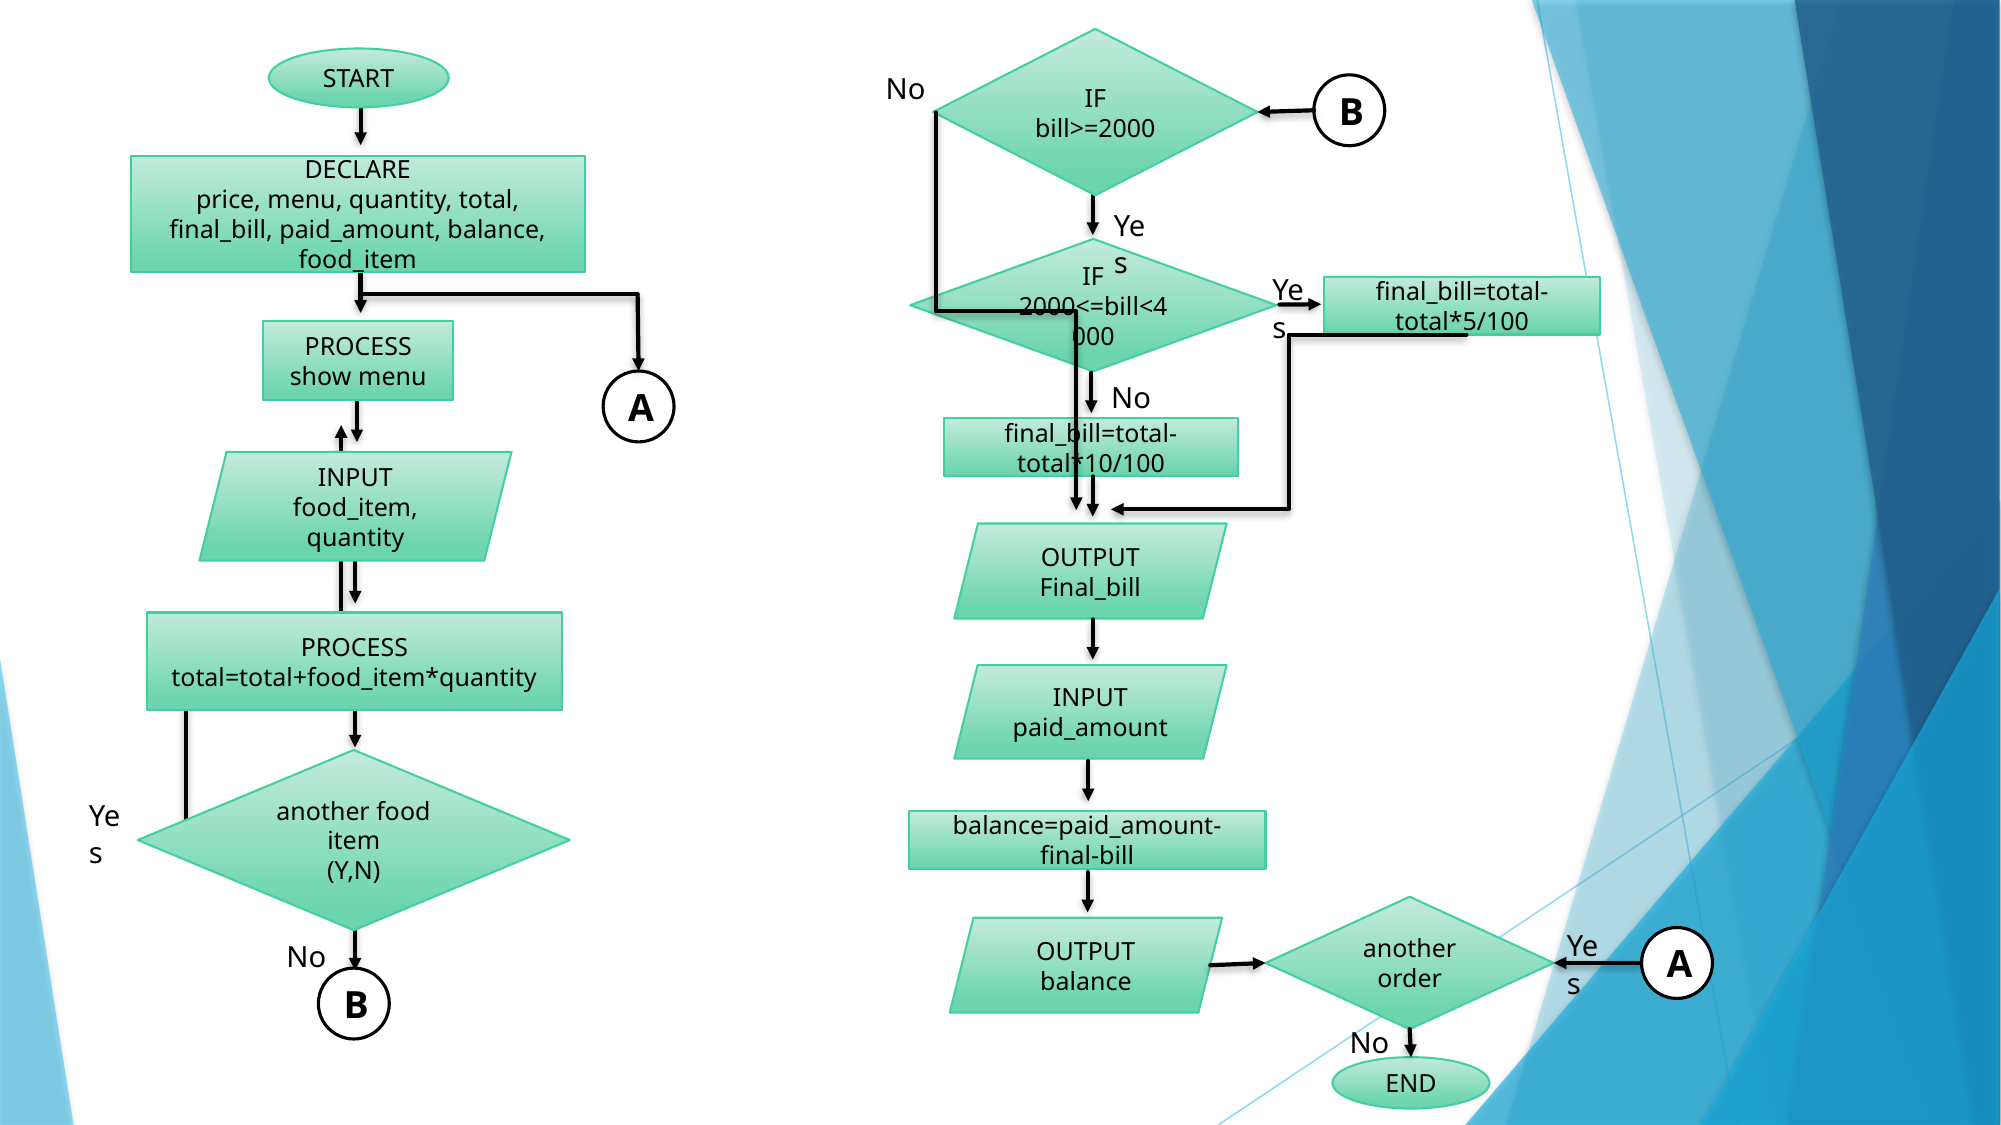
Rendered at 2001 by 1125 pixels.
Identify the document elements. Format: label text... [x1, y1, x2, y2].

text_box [73, 28, 1626, 1109]
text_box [130, 47, 675, 1040]
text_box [1256, 109, 1315, 113]
text_box A [1640, 925, 1715, 1001]
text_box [1209, 962, 1266, 966]
